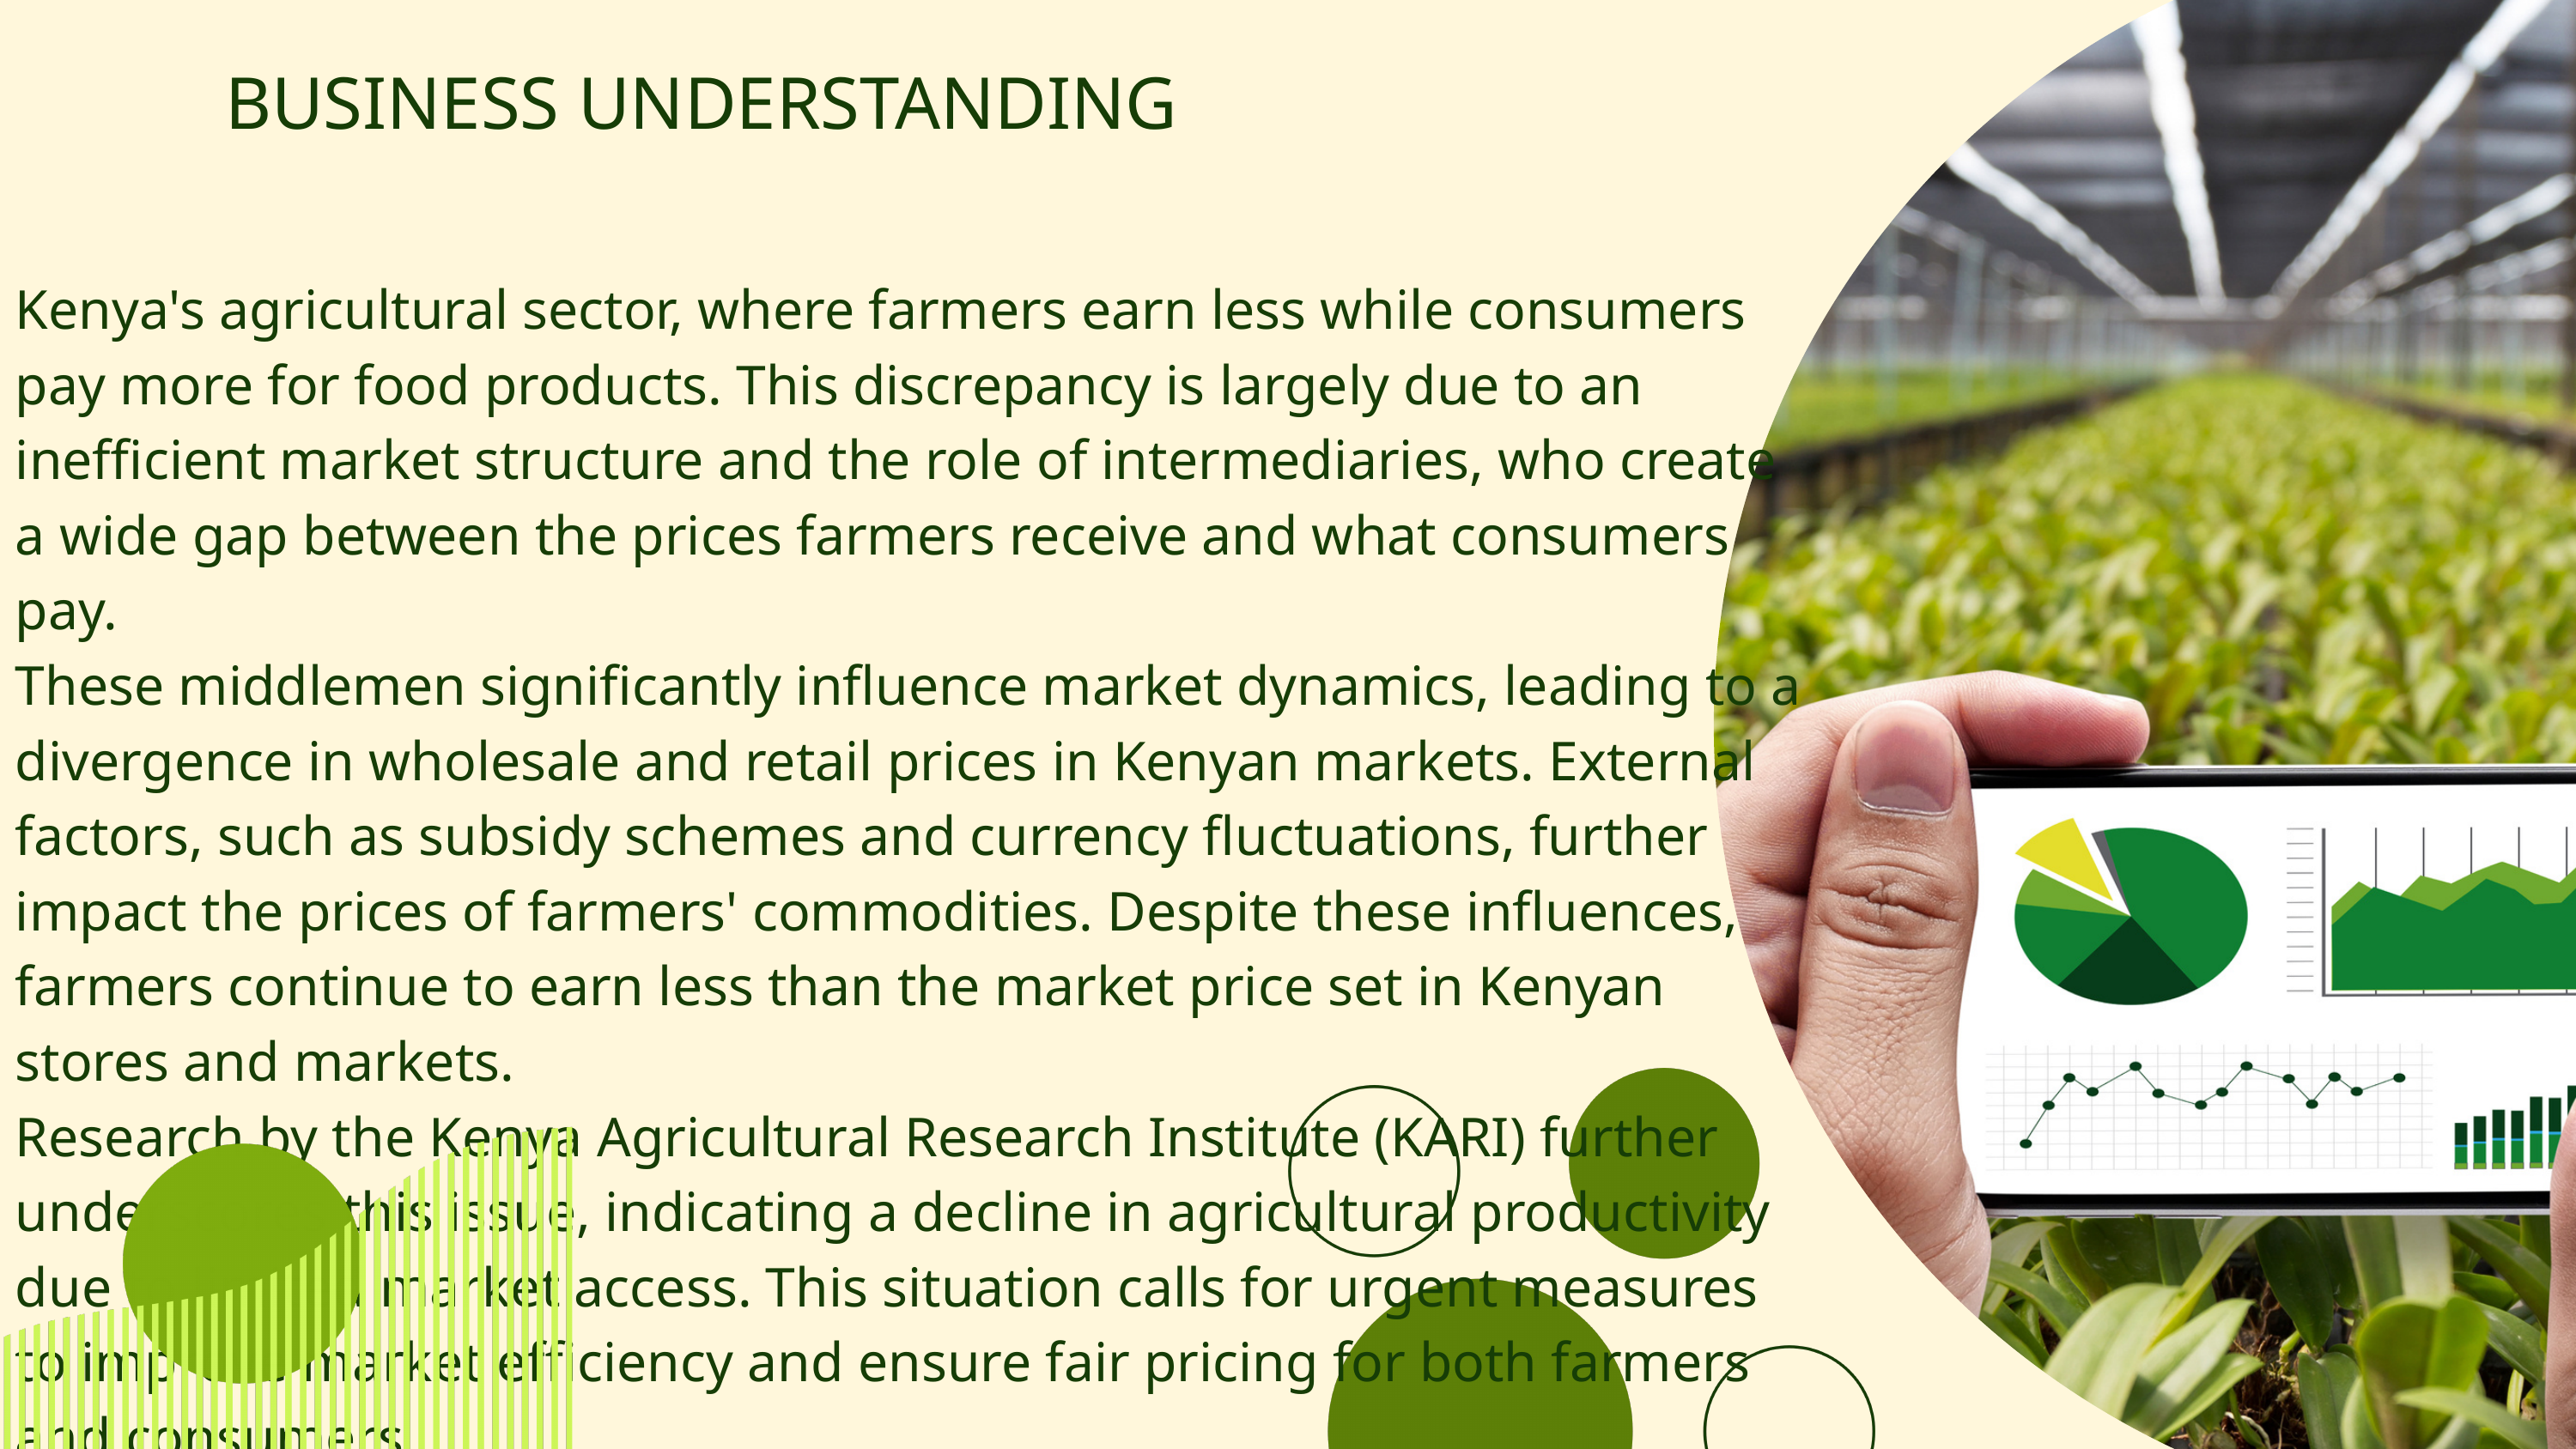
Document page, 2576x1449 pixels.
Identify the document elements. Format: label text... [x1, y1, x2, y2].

text_box BUSINESS UNDERSTANDING [75, 43, 1329, 144]
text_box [1713, 0, 2576, 1449]
text_box Kenya's agricultural sector, where farmers earn less while consumers pay more for food products. This discrepancy is largely due to an inefficient market structure and the role of intermediaries, who create a wide gap between the prices farmers receive and what consumers pay. These middlemen significantly influence market dynamics, leading to a divergence in wholesale and retail prices in Kenyan markets. External factors, such as subsidy schemes and currency fluctuations, further impact the prices of farmers' commodities. Despite these influences, farmers continue to earn less than the market price set in Kenyan stores and markets. Research by the Kenya Agricultural Research Institute (KARI) further underscores this issue, indicating a decline in agricultural productivity due to limited market access. This situation calls for urgent measures to improve market efficiency and ensure fair pricing for both farmers and consumers. [15, 264, 1708, 1449]
text_box [0, 1126, 573, 1449]
